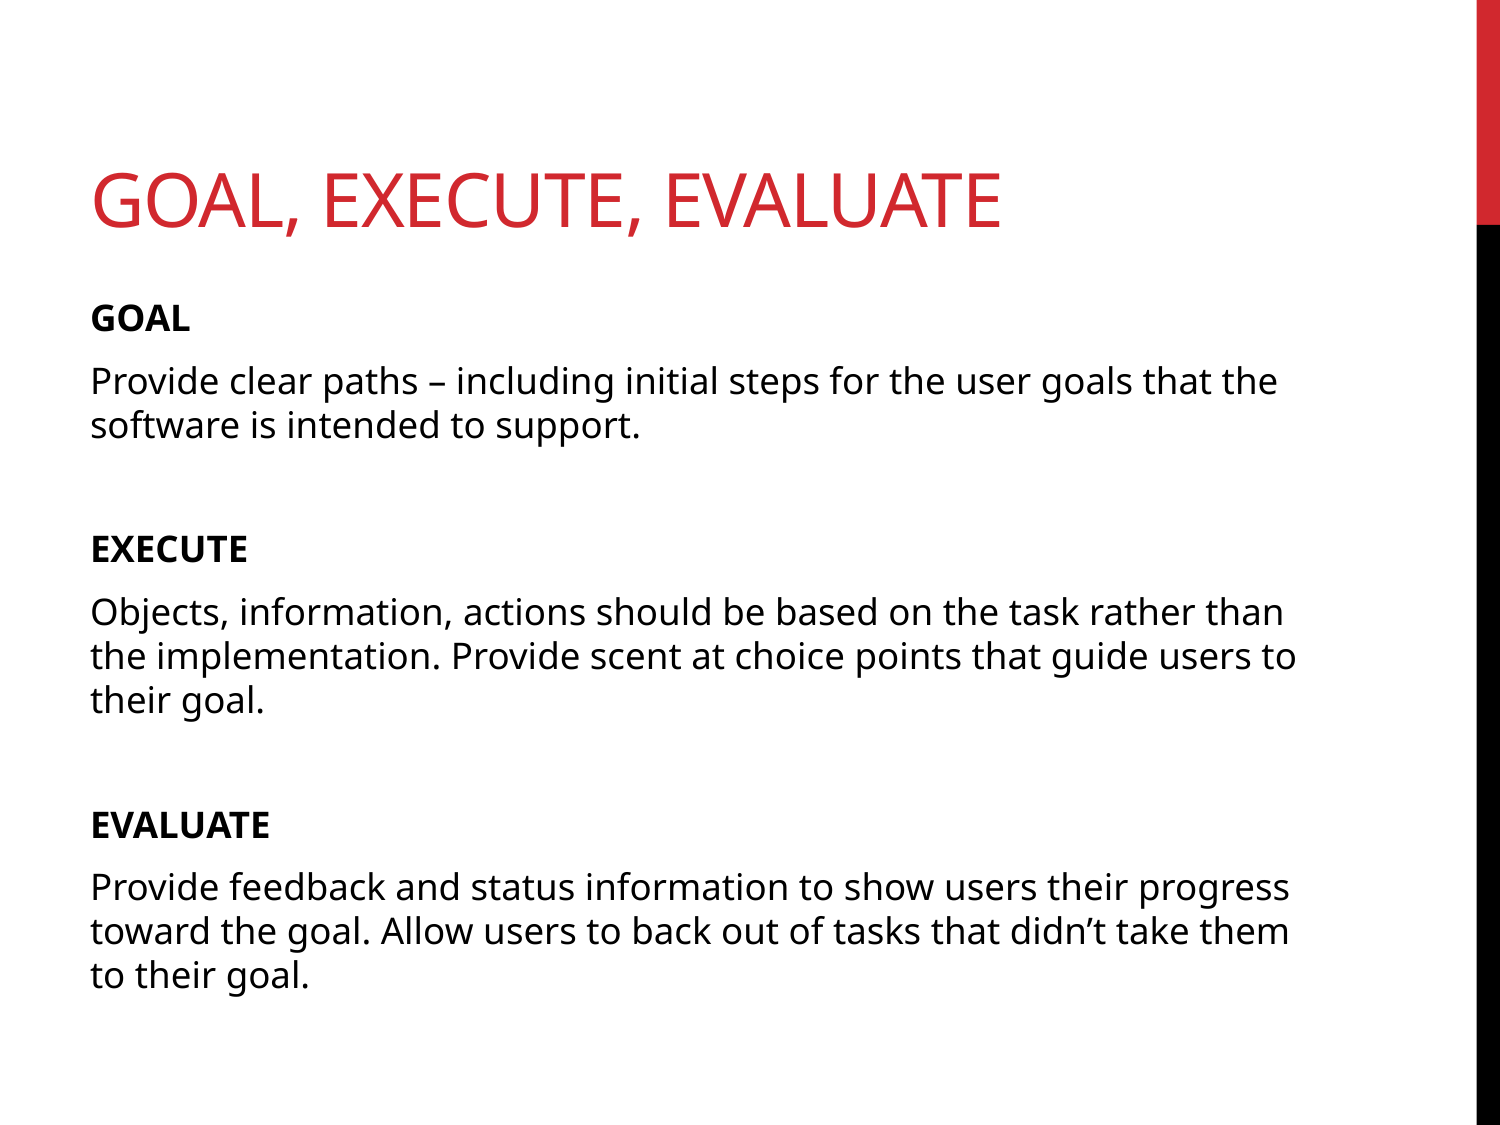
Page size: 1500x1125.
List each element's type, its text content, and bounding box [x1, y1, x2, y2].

title GOAL, EXECUTE, EVALUATE [75, 25, 1025, 250]
list GOAL Provide clear paths – including initial steps for the user goals that the software is intended to support. EXECUTE Objects, information, actions should be based on the task rather than the implementation. Provide scent at choice points that guide users to their goal. EVALUATE Provide feedback and status information to show users their progress toward the goal. Allow users to back out of tasks that didn’t take them to their goal. [75, 287, 1325, 1005]
